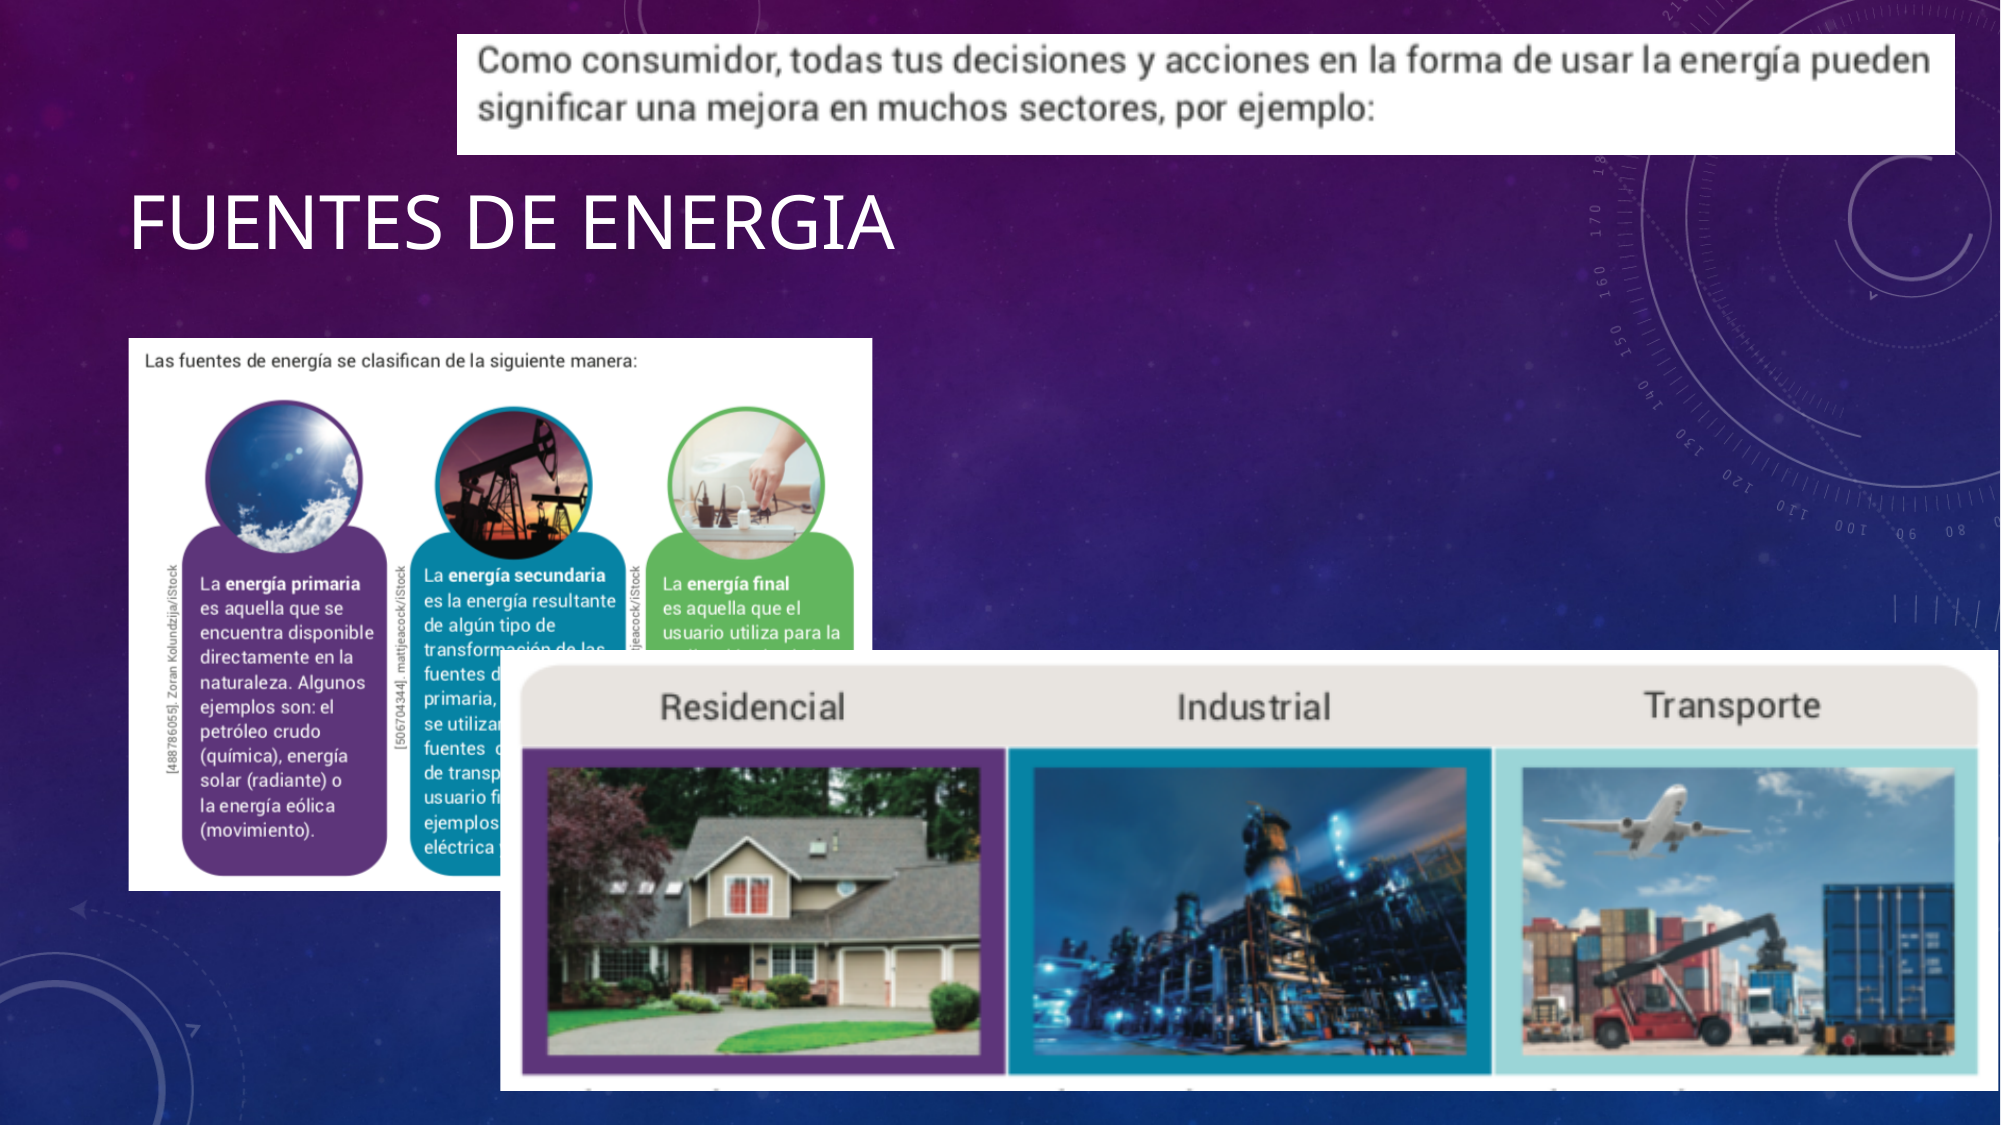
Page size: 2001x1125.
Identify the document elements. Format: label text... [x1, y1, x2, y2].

picture [0, 0, 2001, 1125]
title Fuentes de energia [112, 99, 1775, 339]
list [128, 338, 873, 891]
